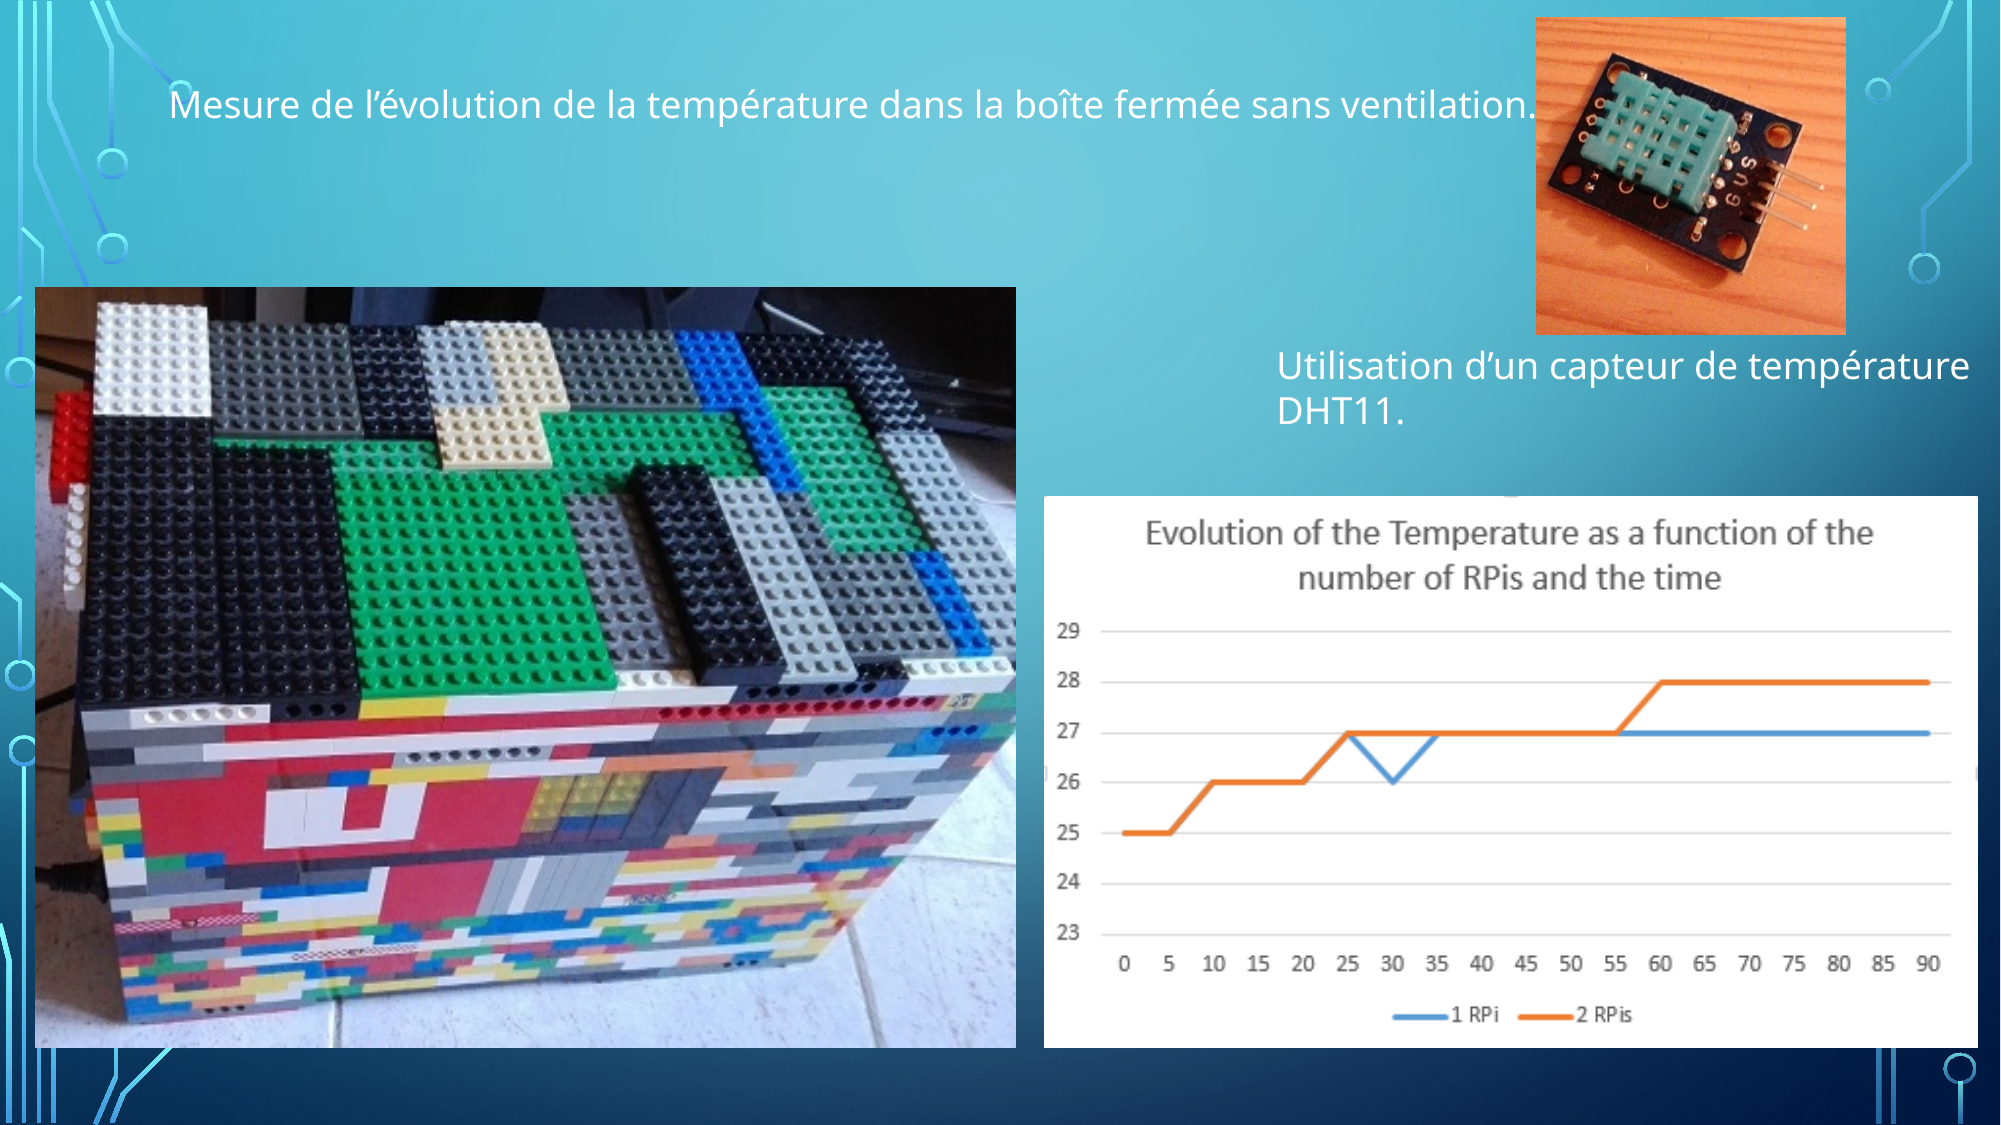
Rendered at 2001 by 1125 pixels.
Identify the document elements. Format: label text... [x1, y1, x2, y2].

text_box Mesure de l’évolution de la température dans la boîte fermée sans ventilation. [153, 74, 1536, 134]
picture [1536, 17, 1846, 335]
picture [35, 287, 1016, 1048]
picture [1044, 496, 1978, 1048]
text_box Utilisation d’un capteur de température DHT11. [1261, 334, 2000, 439]
